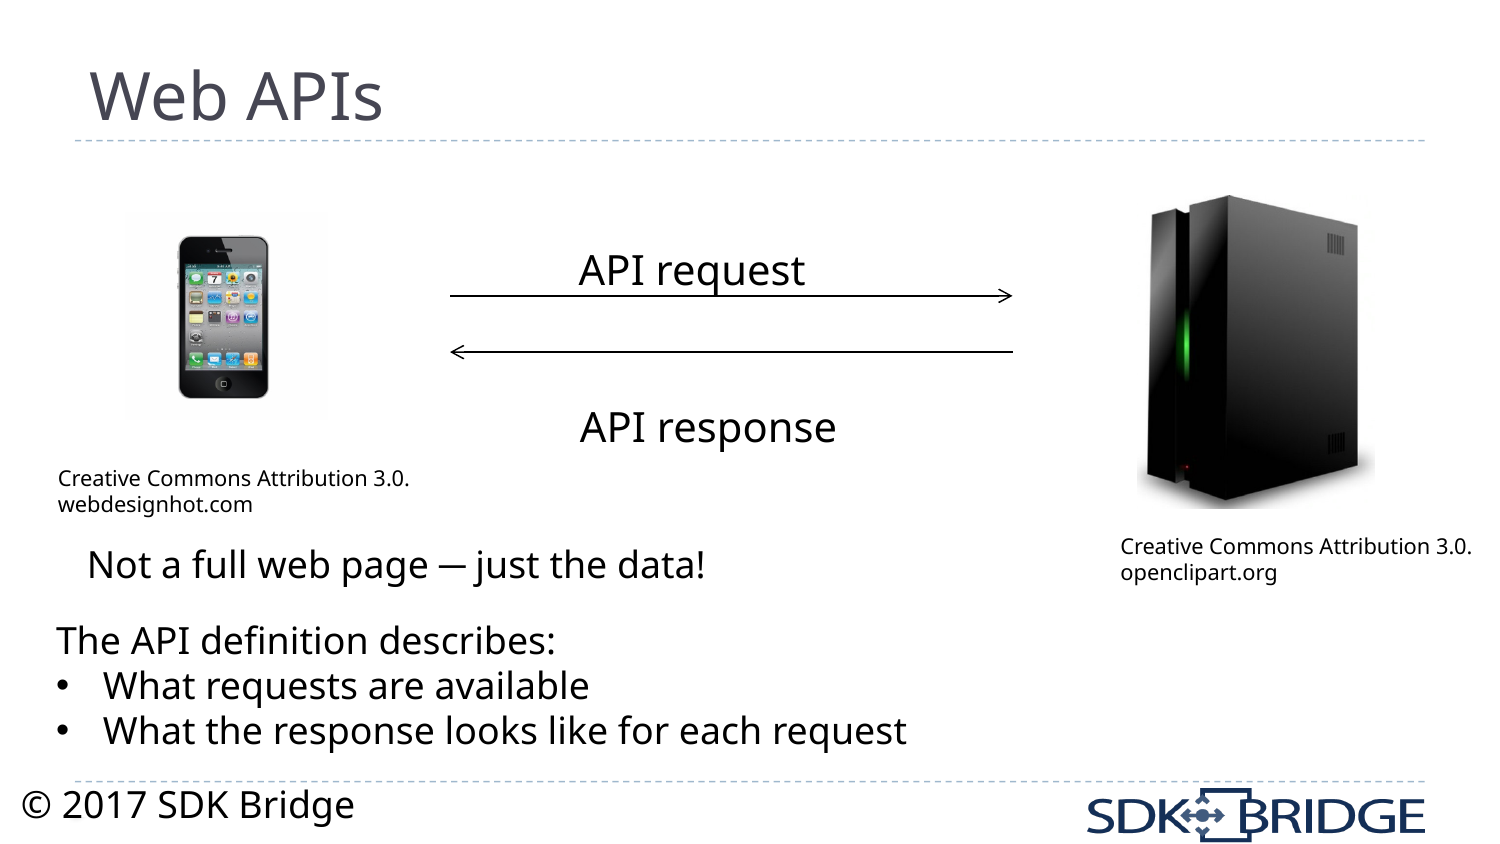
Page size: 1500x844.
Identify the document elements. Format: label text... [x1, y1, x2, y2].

text_box The API definition describes: What requests are available What the response looks like for each request [41, 609, 923, 760]
picture [1137, 195, 1376, 509]
text_box Not a full web page ─ just the data! [72, 533, 721, 594]
picture [124, 212, 328, 421]
text_box API request [563, 236, 821, 295]
text_box Creative Commons Attribution 3.0. openclipart.org [1105, 524, 1488, 593]
picture [1087, 788, 1425, 843]
text_box Creative Commons Attribution 3.0. webdesignhot.com [43, 457, 426, 525]
text_box API response [565, 393, 852, 459]
title Web APIs [75, 18, 1425, 141]
